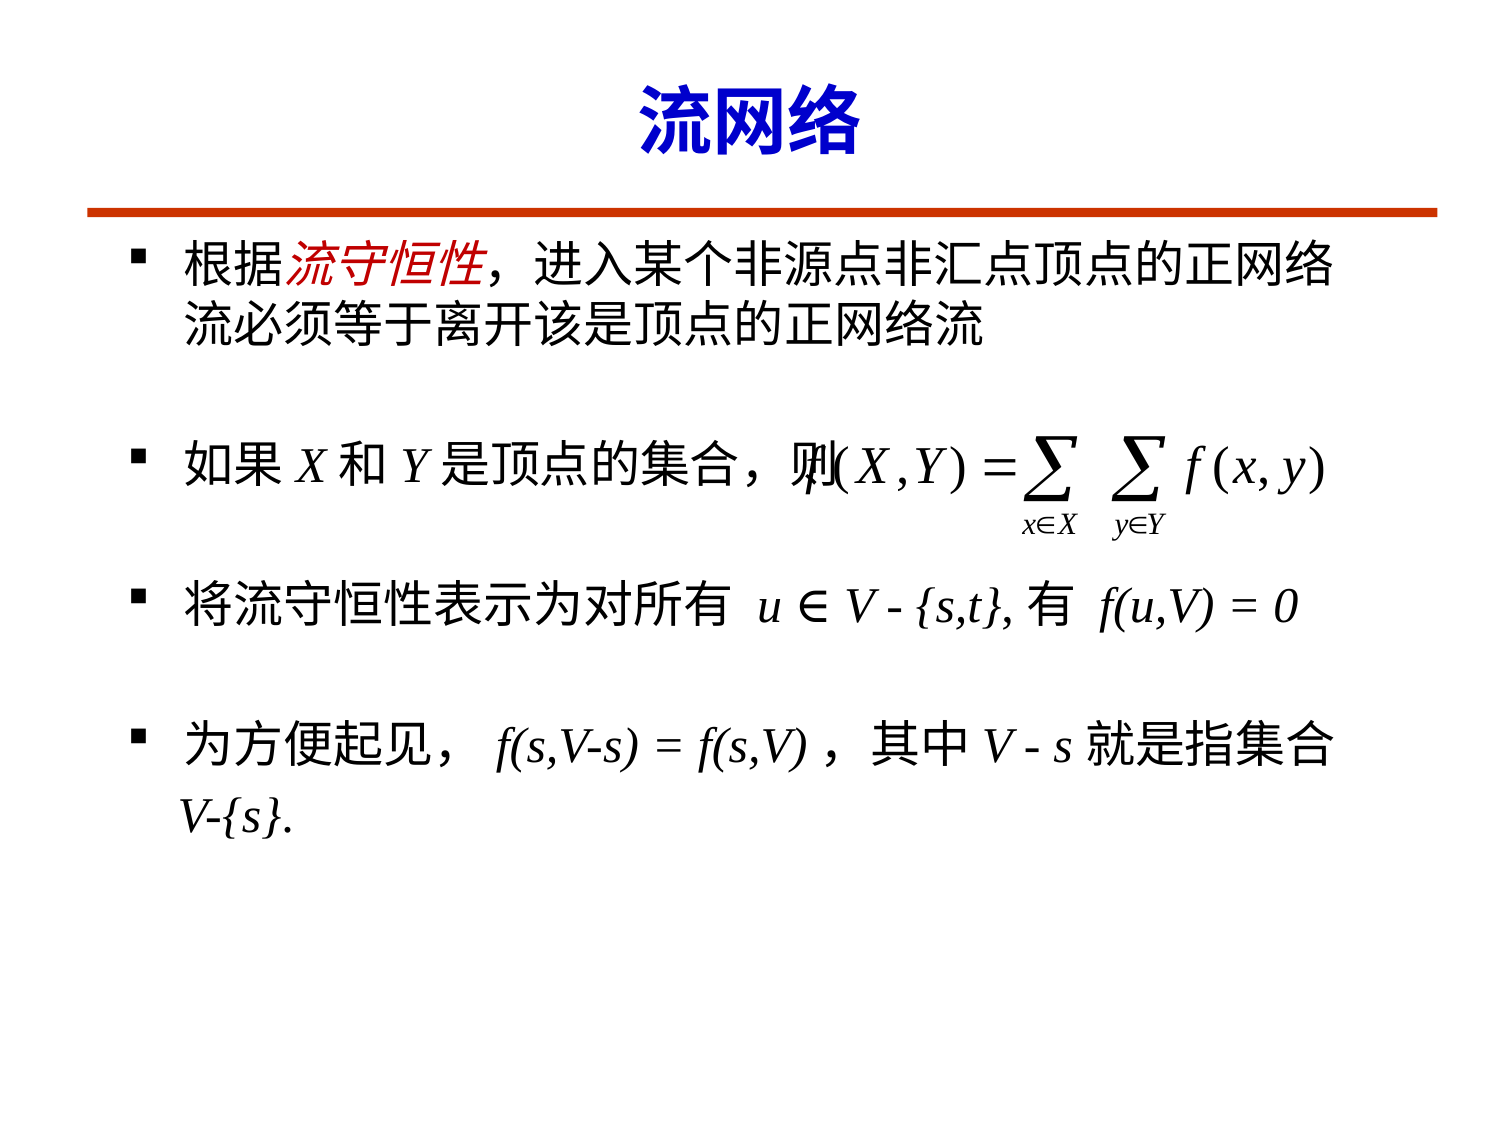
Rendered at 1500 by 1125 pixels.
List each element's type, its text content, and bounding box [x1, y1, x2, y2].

title 流网络 [112, 37, 1388, 200]
list 根据流守恒性，进入某个非源点非汇点顶点的正网络流必须等于离开该是顶点的正网络流 如果X和Y是顶点的集合，则 将流守恒性表示为对所有 u ∈ V - {s,t},有 f(u,V) = 0 为方便起见，f(s,V-s) = f(s,V)，其中V - s就是指集合 V-{s}. [112, 224, 1388, 1000]
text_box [787, 426, 1336, 551]
